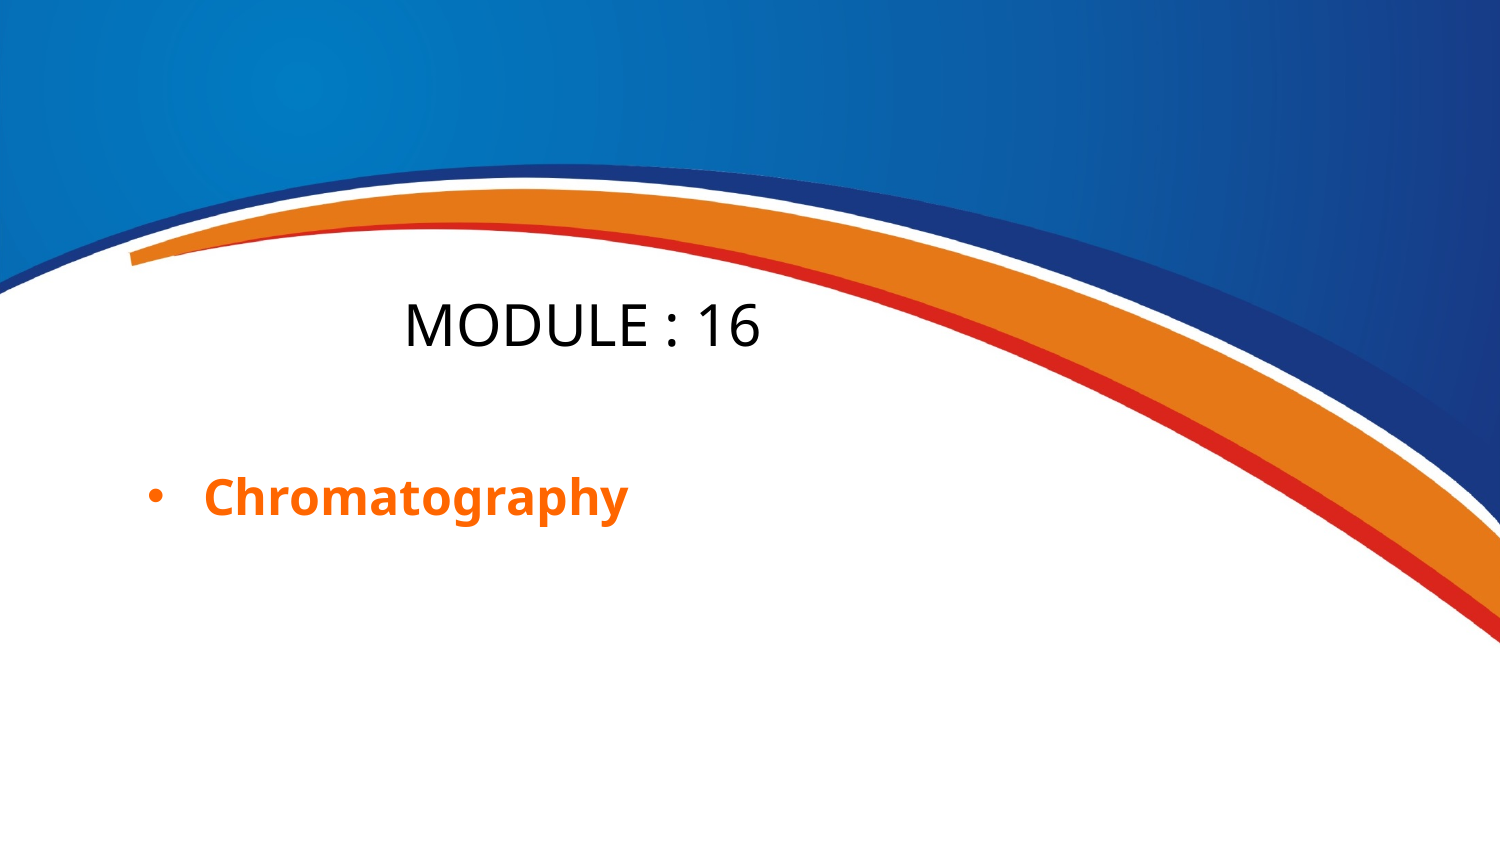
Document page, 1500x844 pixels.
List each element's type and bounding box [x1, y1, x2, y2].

picture [0, 0, 1500, 649]
